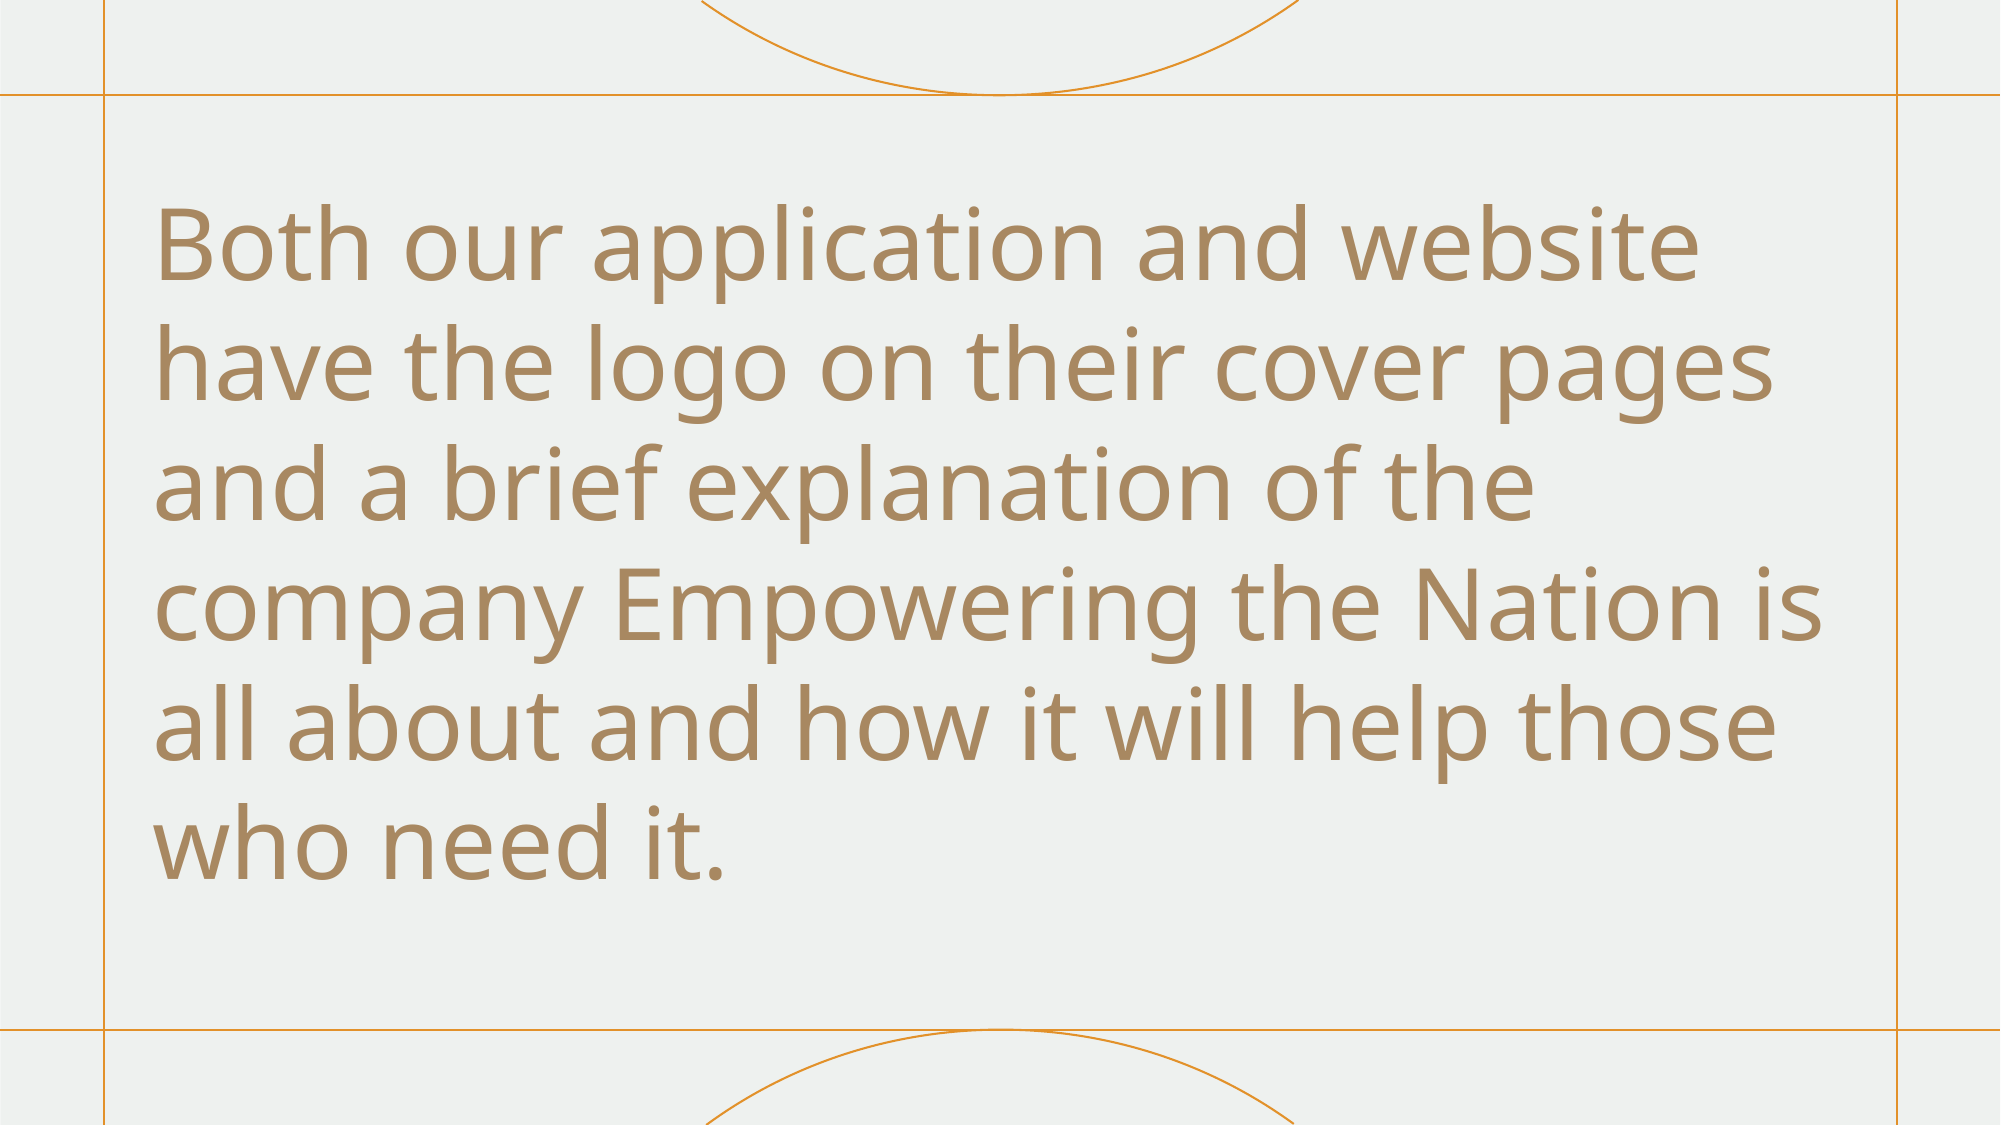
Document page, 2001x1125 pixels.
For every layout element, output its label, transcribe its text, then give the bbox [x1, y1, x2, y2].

title Both our application and website have the logo on their cover pages and a brief explanation of the company Empowering the Nation is all about and how it will help those who need it. [137, 120, 1880, 961]
